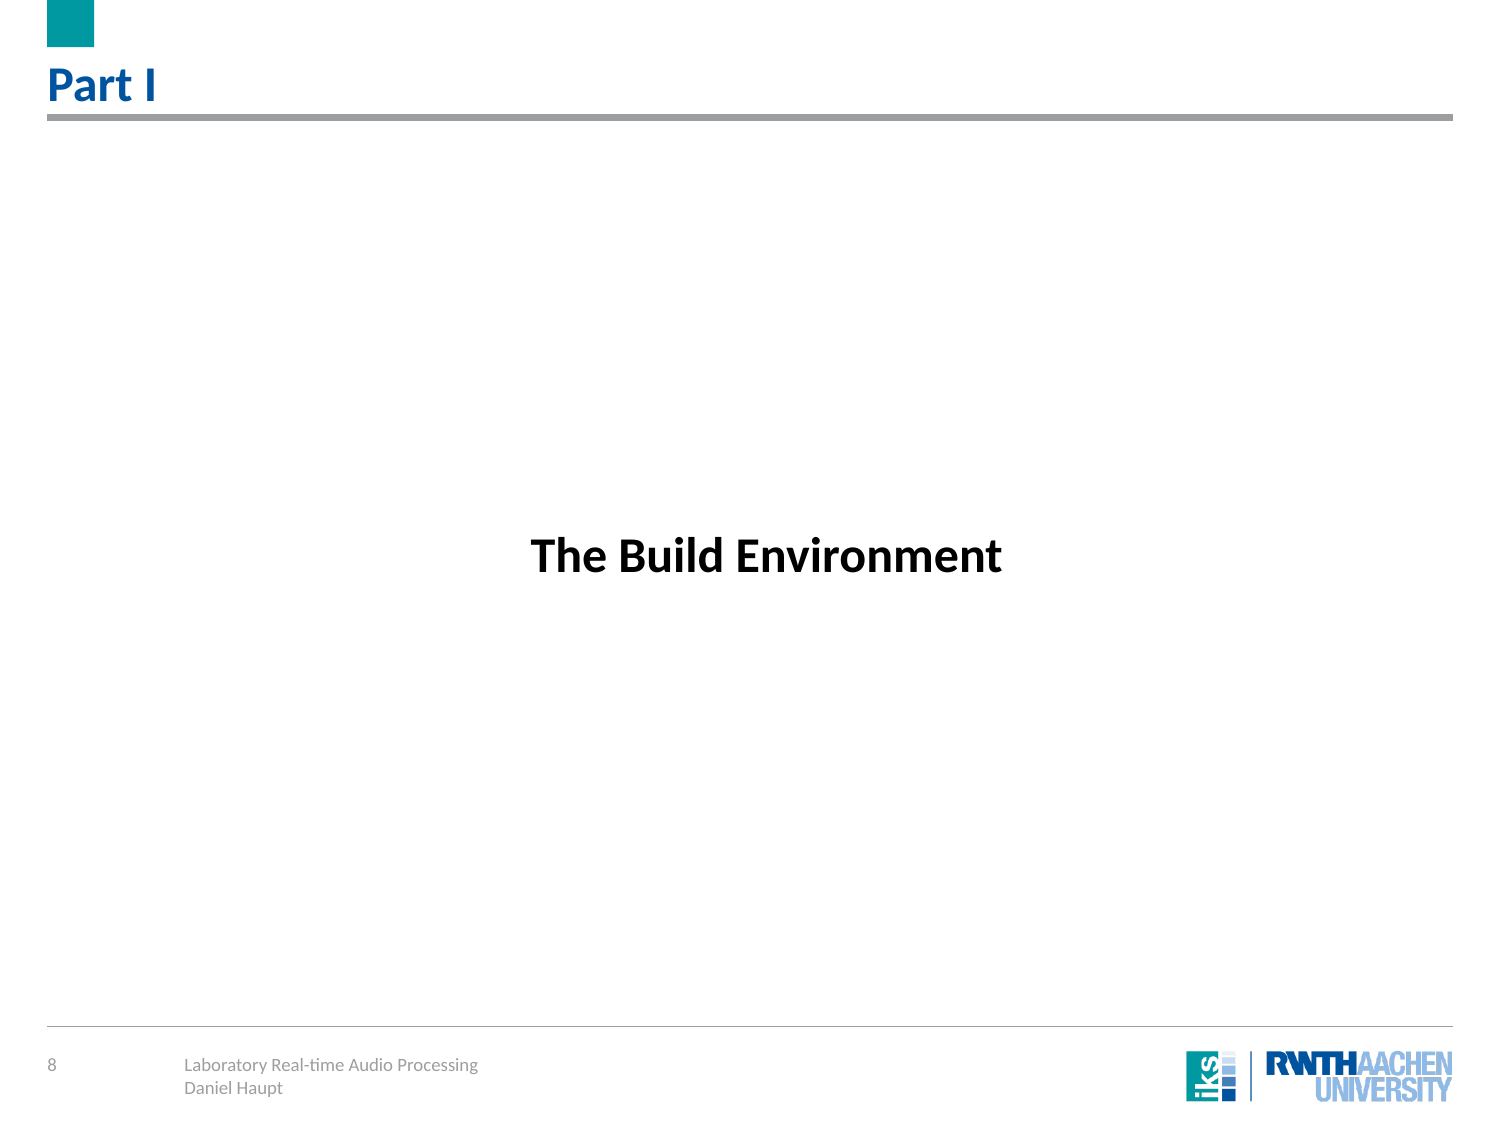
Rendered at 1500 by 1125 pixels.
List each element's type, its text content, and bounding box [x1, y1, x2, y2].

picture [1171, 1026, 1467, 1125]
list The Build Environment [530, 522, 1008, 564]
title Part I [47, 46, 1453, 113]
